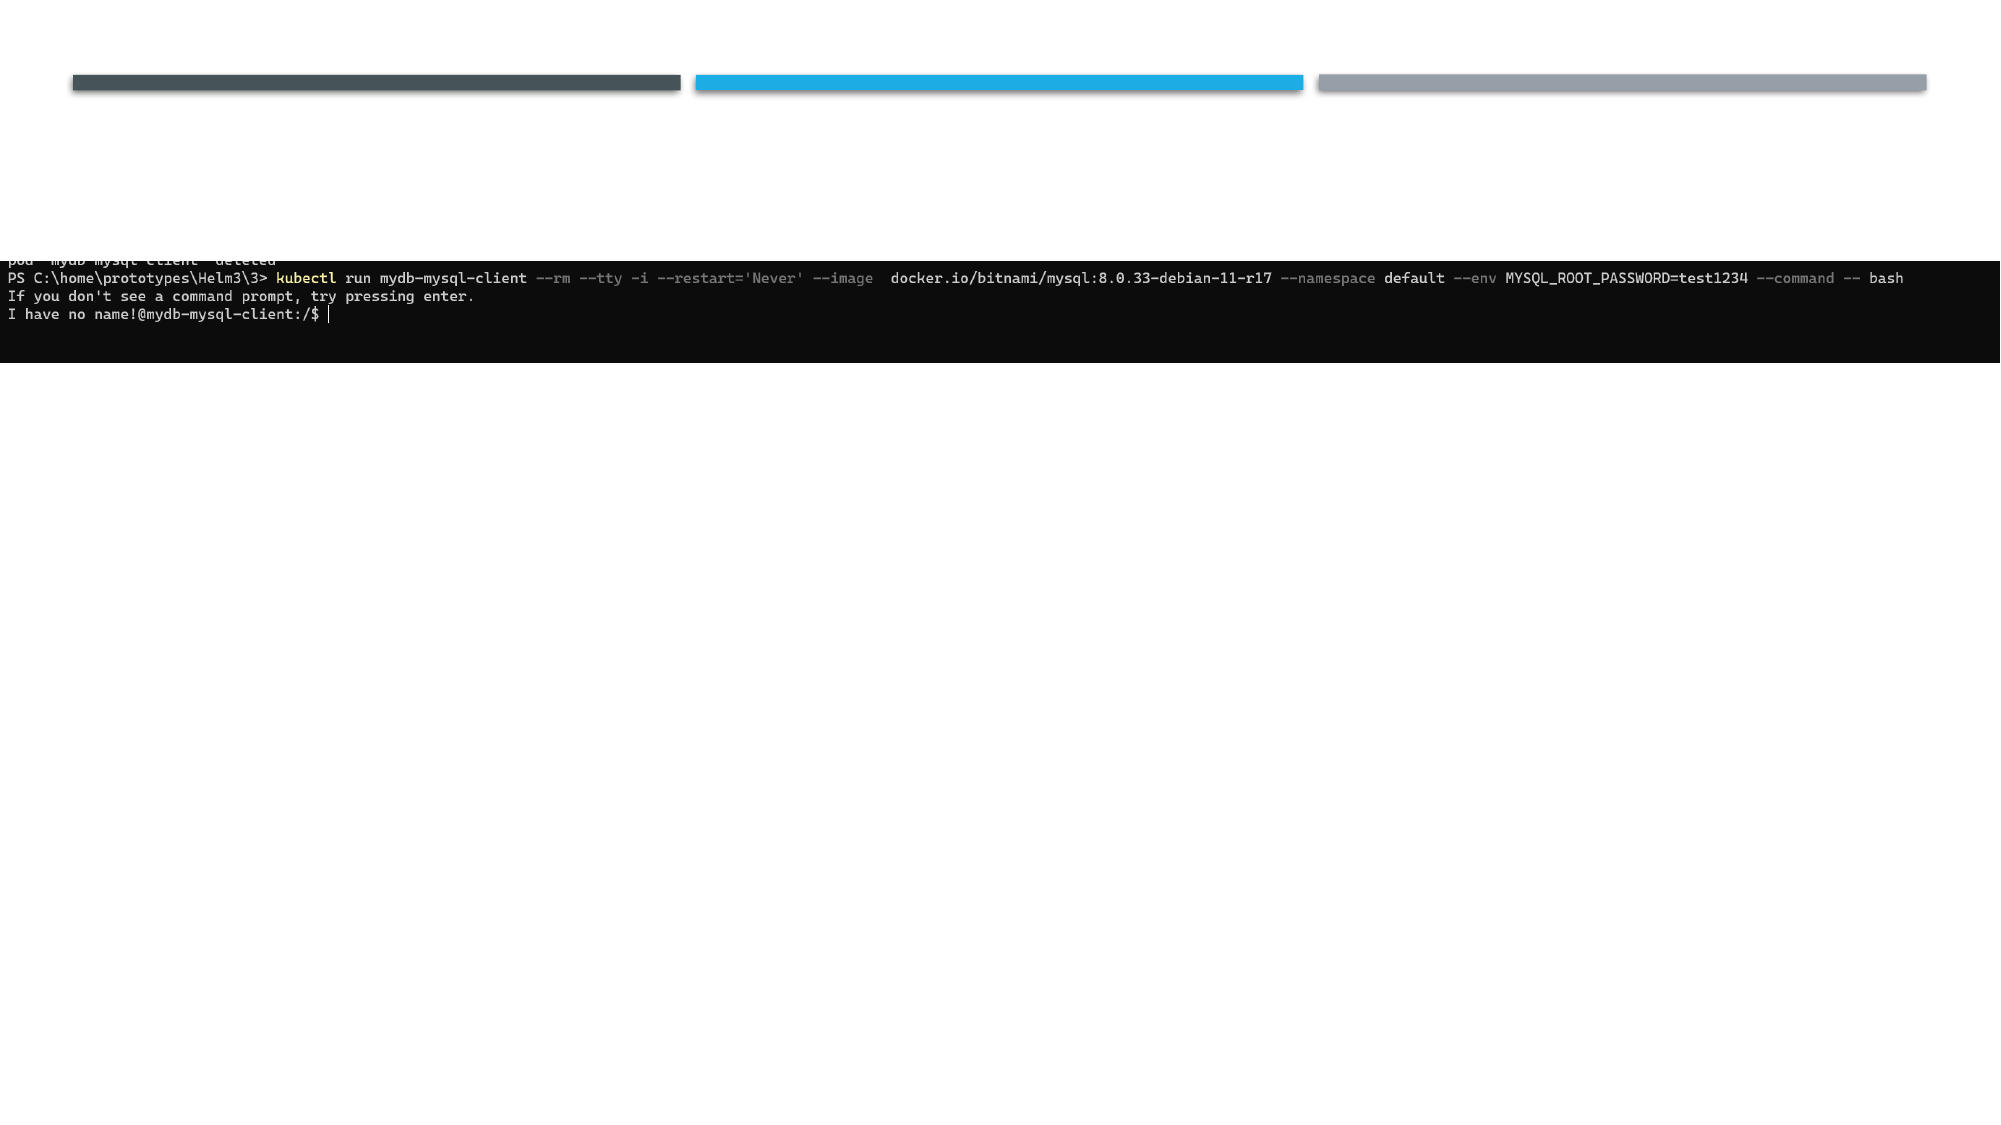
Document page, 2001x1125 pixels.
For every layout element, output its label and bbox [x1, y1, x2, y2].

picture [0, 260, 2000, 364]
